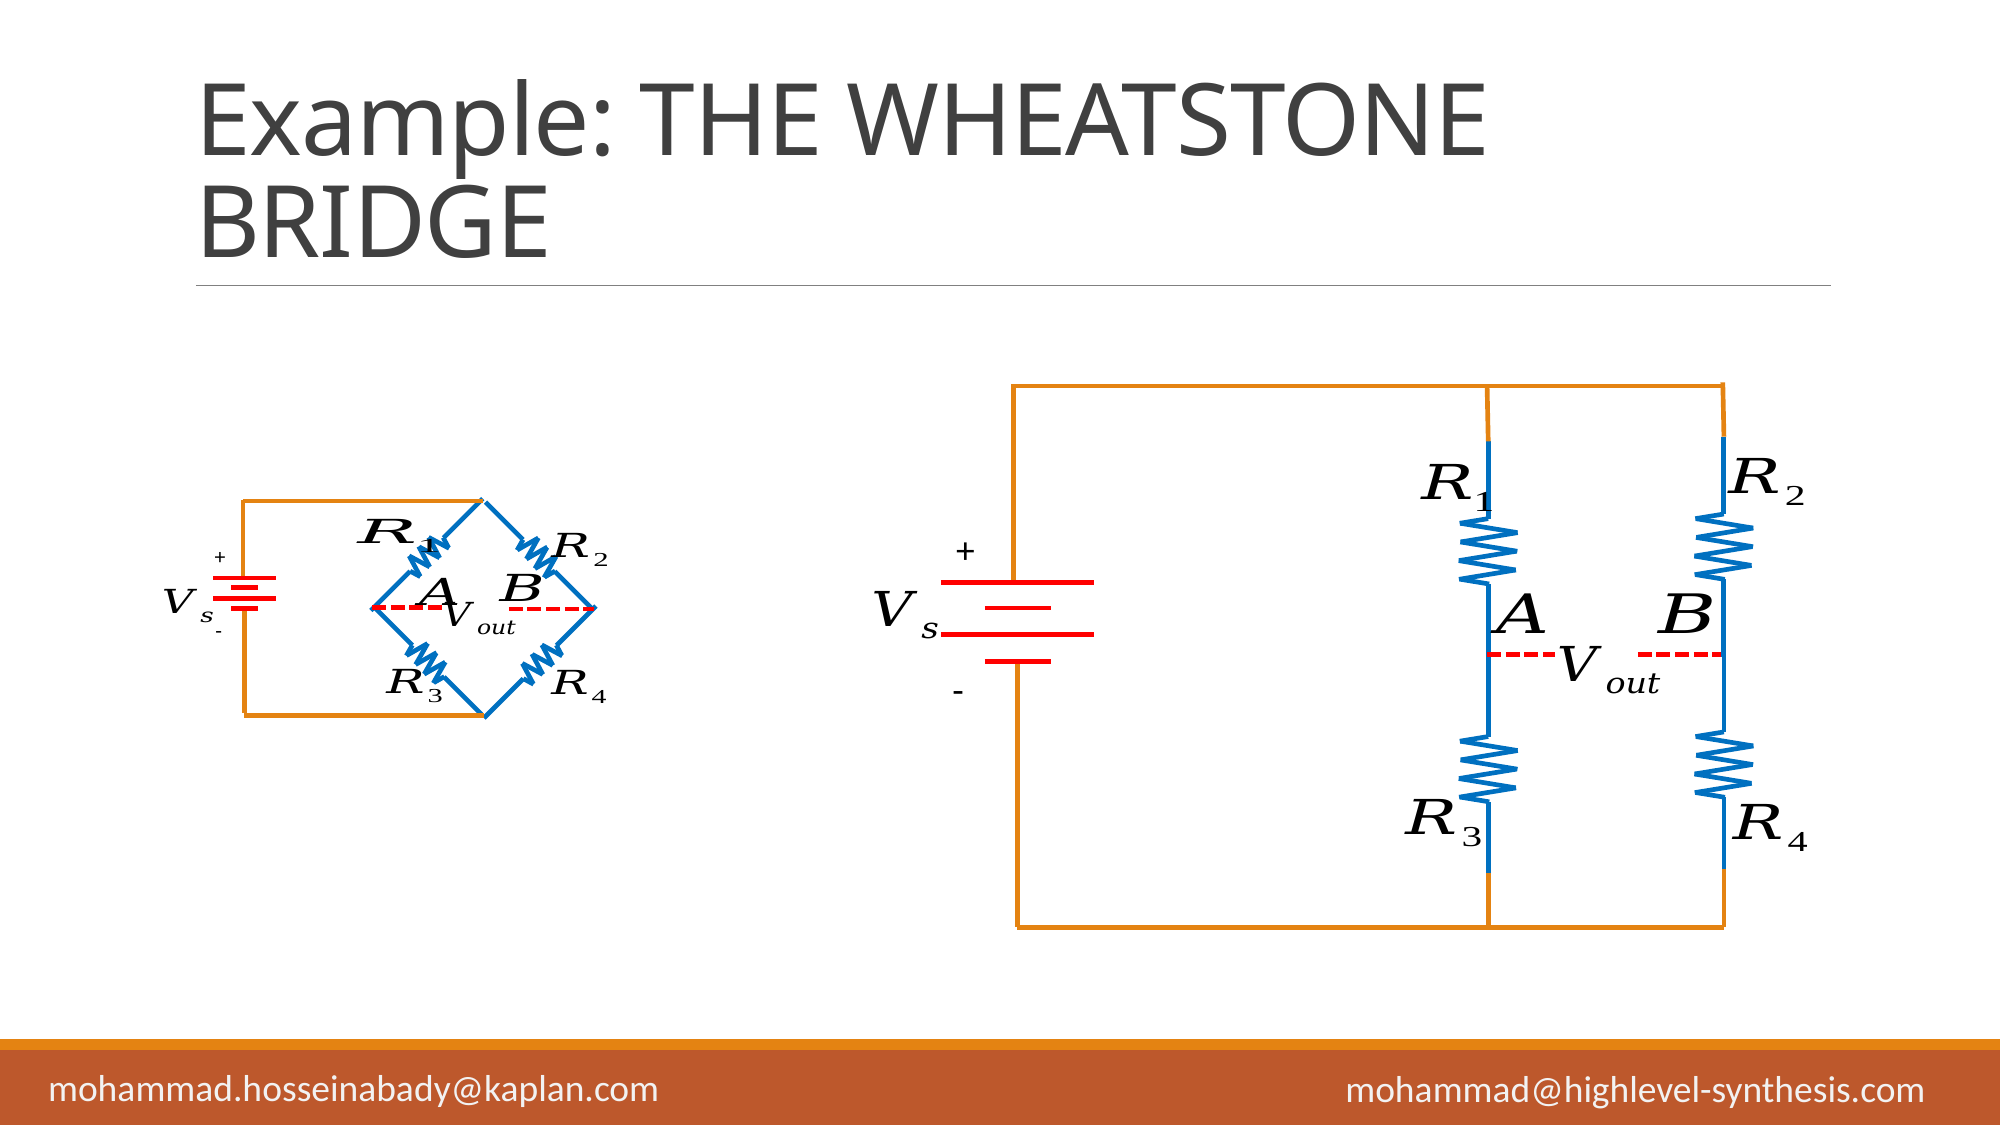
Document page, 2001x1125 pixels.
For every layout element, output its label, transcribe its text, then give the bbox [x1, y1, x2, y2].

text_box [870, 381, 1919, 928]
title Example: THE WHEATSTONE BRIDGE [180, 47, 1830, 285]
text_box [161, 479, 631, 738]
